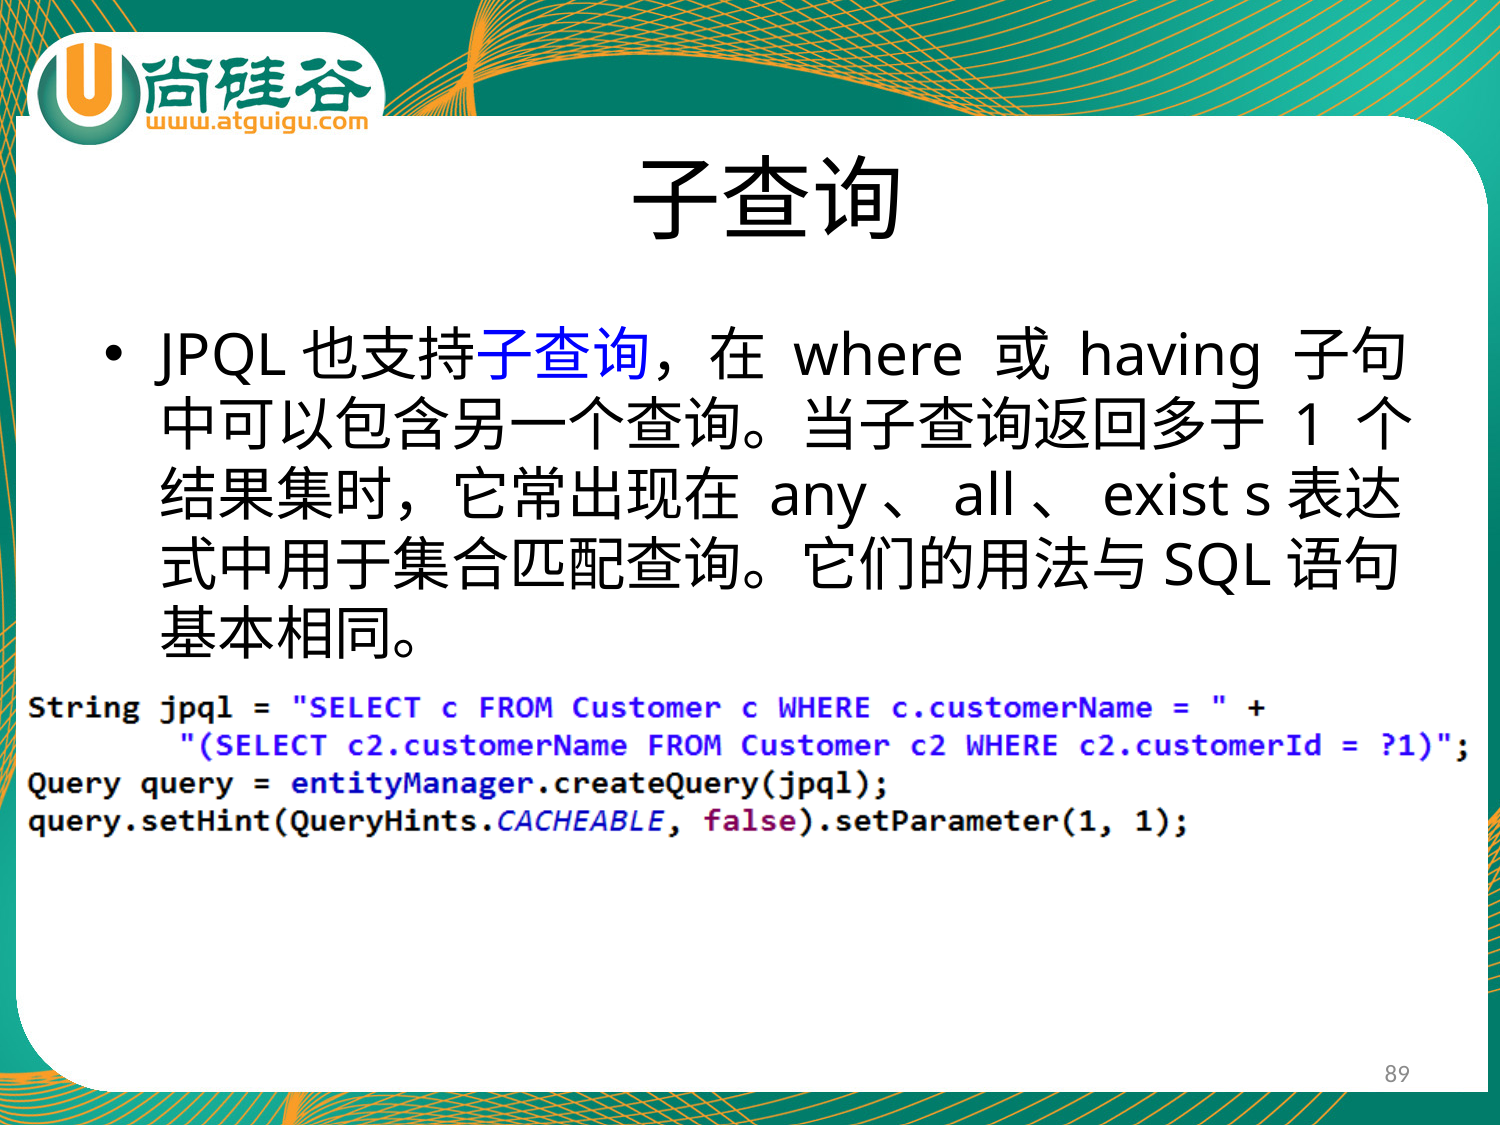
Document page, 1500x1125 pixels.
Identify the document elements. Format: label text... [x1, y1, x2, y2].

title 子查询 [91, 101, 1442, 290]
list JPQL也支持子查询，在 where 或 having 子句中可以包含另一个查询。当子查询返回多于 1 个结果集时，它常出现在 any、all、exist s表达式中用于集合匹配查询。它们的用法与SQL语句基本相同。 [88, 309, 1439, 679]
picture [0, 0, 1500, 1125]
slide_number 89 [1074, 1042, 1425, 1103]
